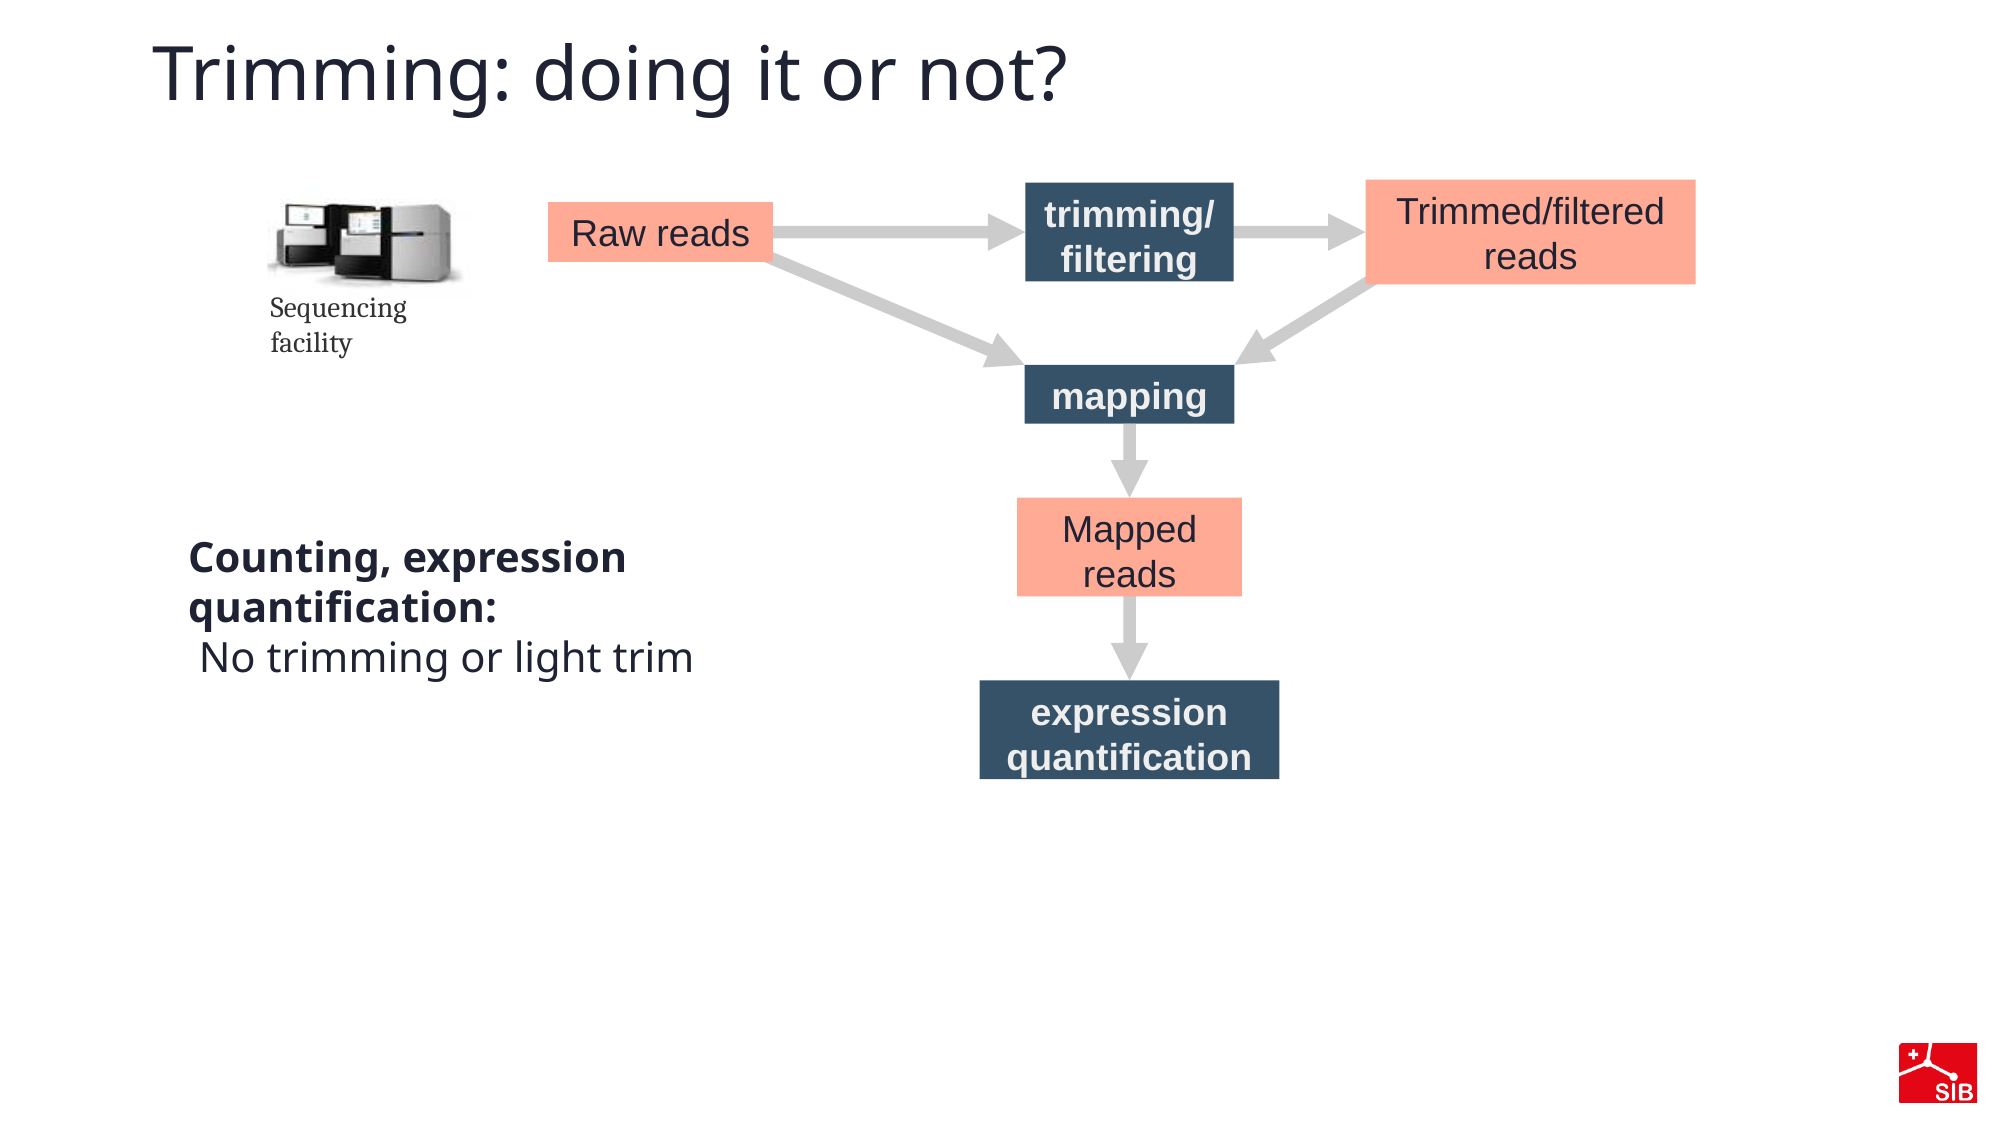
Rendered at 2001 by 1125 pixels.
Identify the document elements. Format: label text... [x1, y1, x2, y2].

text_box Raw reads [548, 202, 773, 262]
text_box trimming/filtering [1025, 182, 1234, 282]
text_box [1123, 423, 1136, 498]
picture [267, 188, 474, 300]
text_box Trimmed/filtered reads [1365, 179, 1696, 285]
text_box Counting, expression quantification: No trimming or light trim [173, 523, 922, 689]
text_box expression quantification [979, 680, 1280, 780]
text_box mapping [1024, 364, 1235, 424]
text_box [1235, 284, 1365, 365]
text_box [1123, 597, 1136, 680]
text_box [1234, 225, 1365, 239]
text_box Mapped reads [1017, 497, 1242, 597]
text_box [773, 258, 1024, 366]
text_box [773, 225, 1025, 239]
text_box Sequencing facility [255, 280, 578, 330]
title Trimming: doing it or not? [137, 42, 1863, 117]
